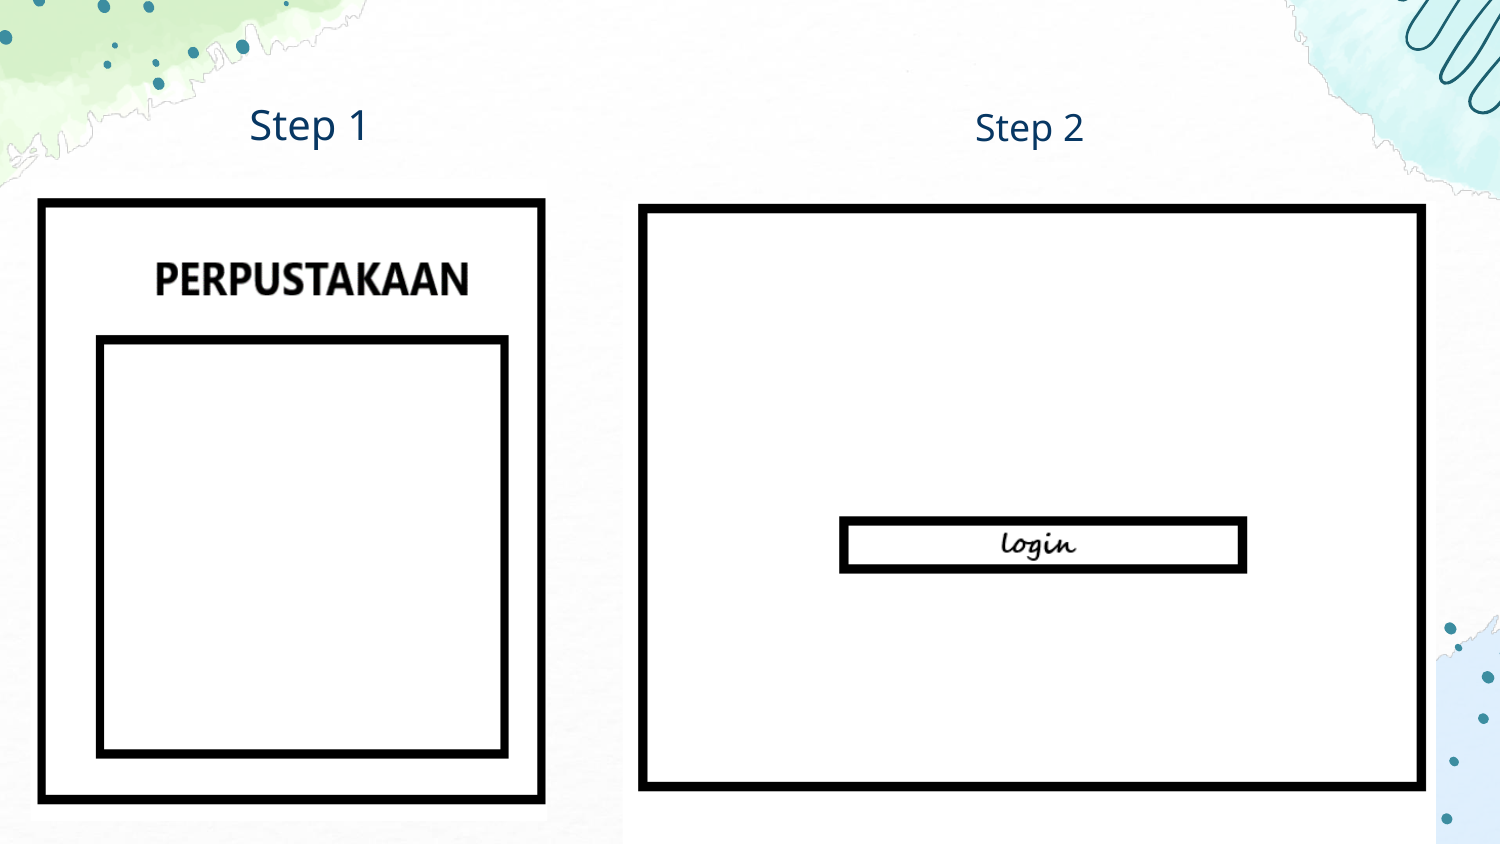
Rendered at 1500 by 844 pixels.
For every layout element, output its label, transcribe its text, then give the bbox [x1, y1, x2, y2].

text_box Step 2 [960, 96, 1139, 156]
picture [1443, 0, 1500, 81]
picture [1472, 62, 1500, 111]
picture [1408, 0, 1456, 48]
text_box Step 1 [234, 91, 427, 156]
picture [0, 0, 1500, 844]
